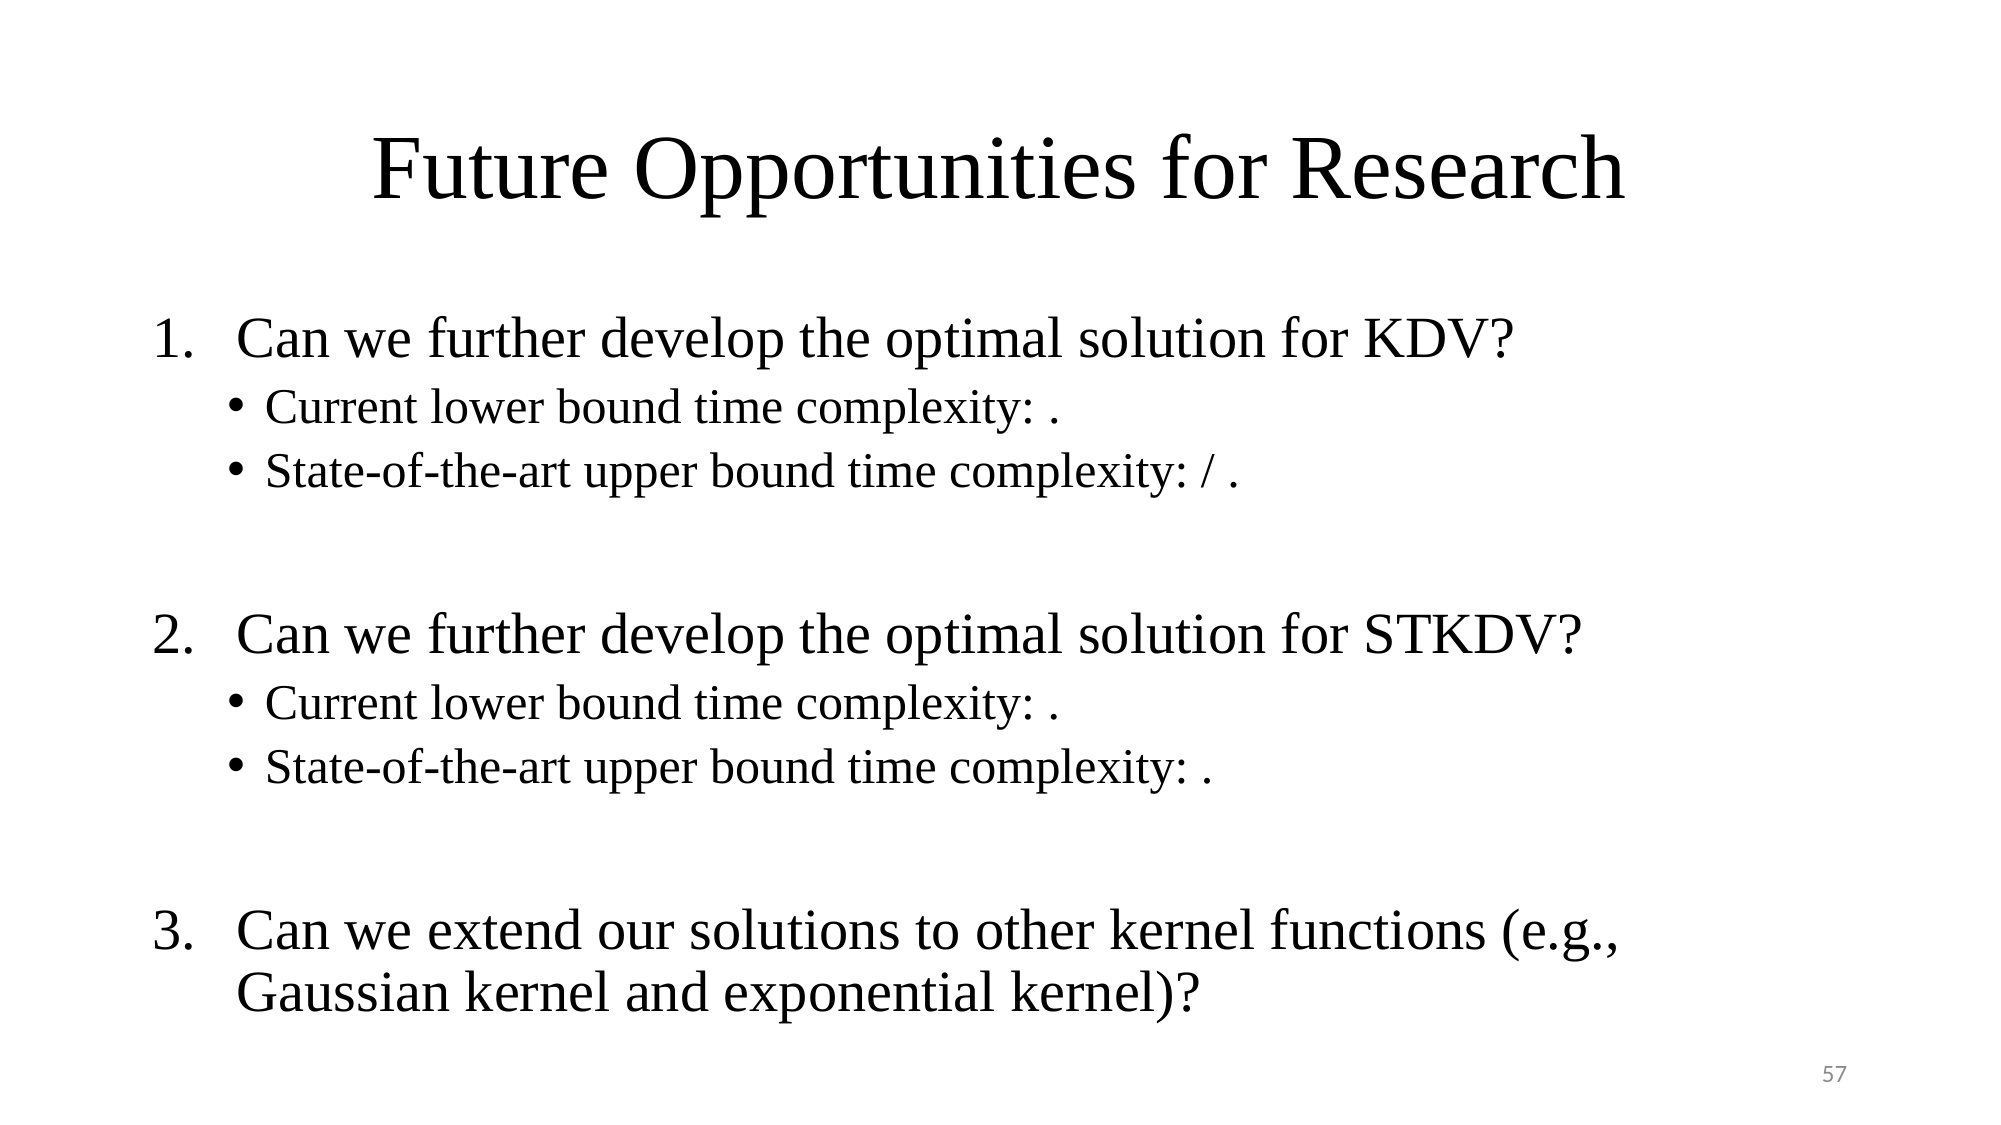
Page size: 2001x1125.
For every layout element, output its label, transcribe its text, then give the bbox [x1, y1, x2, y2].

title Future Opportunities for Research [137, 59, 1863, 278]
slide_number 57 [1412, 1042, 1863, 1103]
